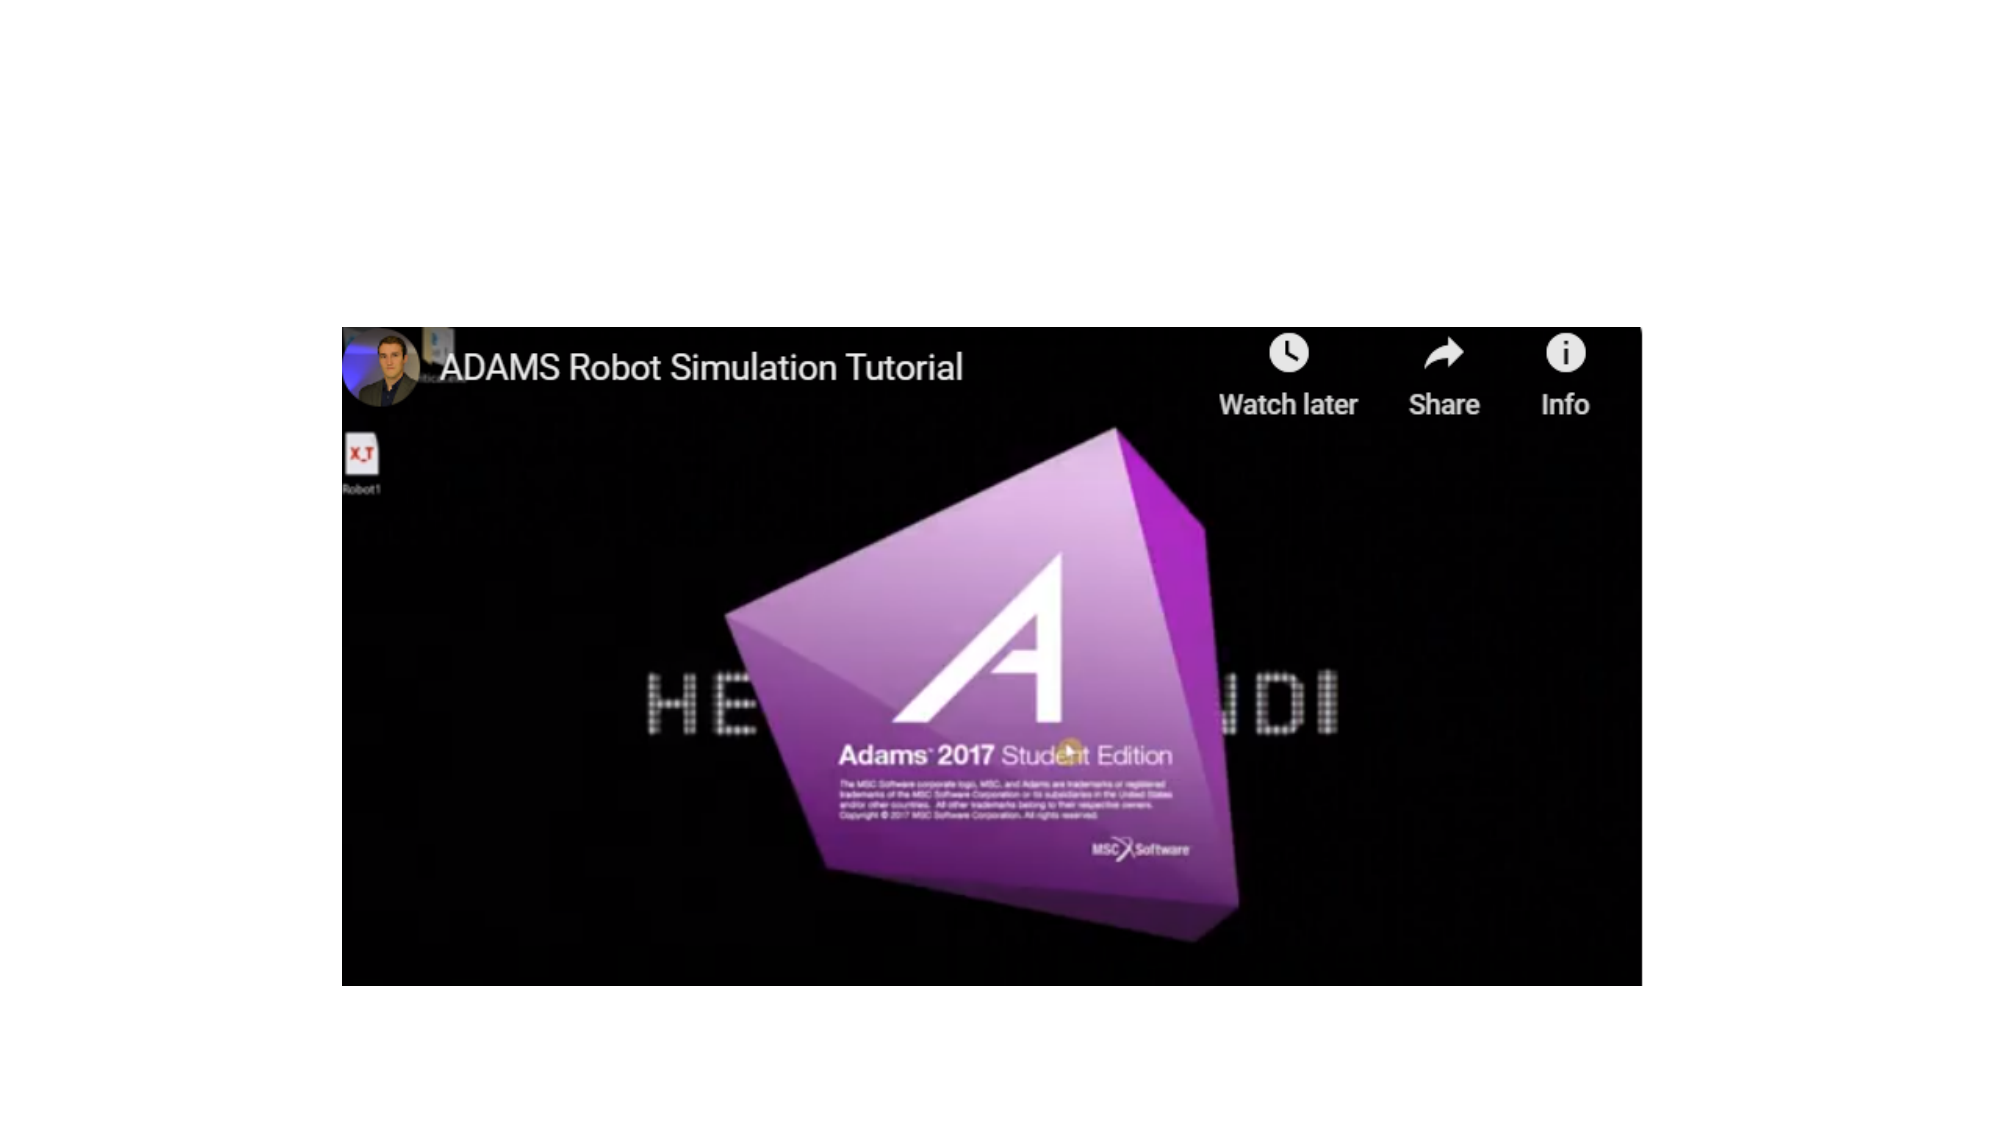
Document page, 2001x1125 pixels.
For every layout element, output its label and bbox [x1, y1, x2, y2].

list [342, 327, 1658, 986]
